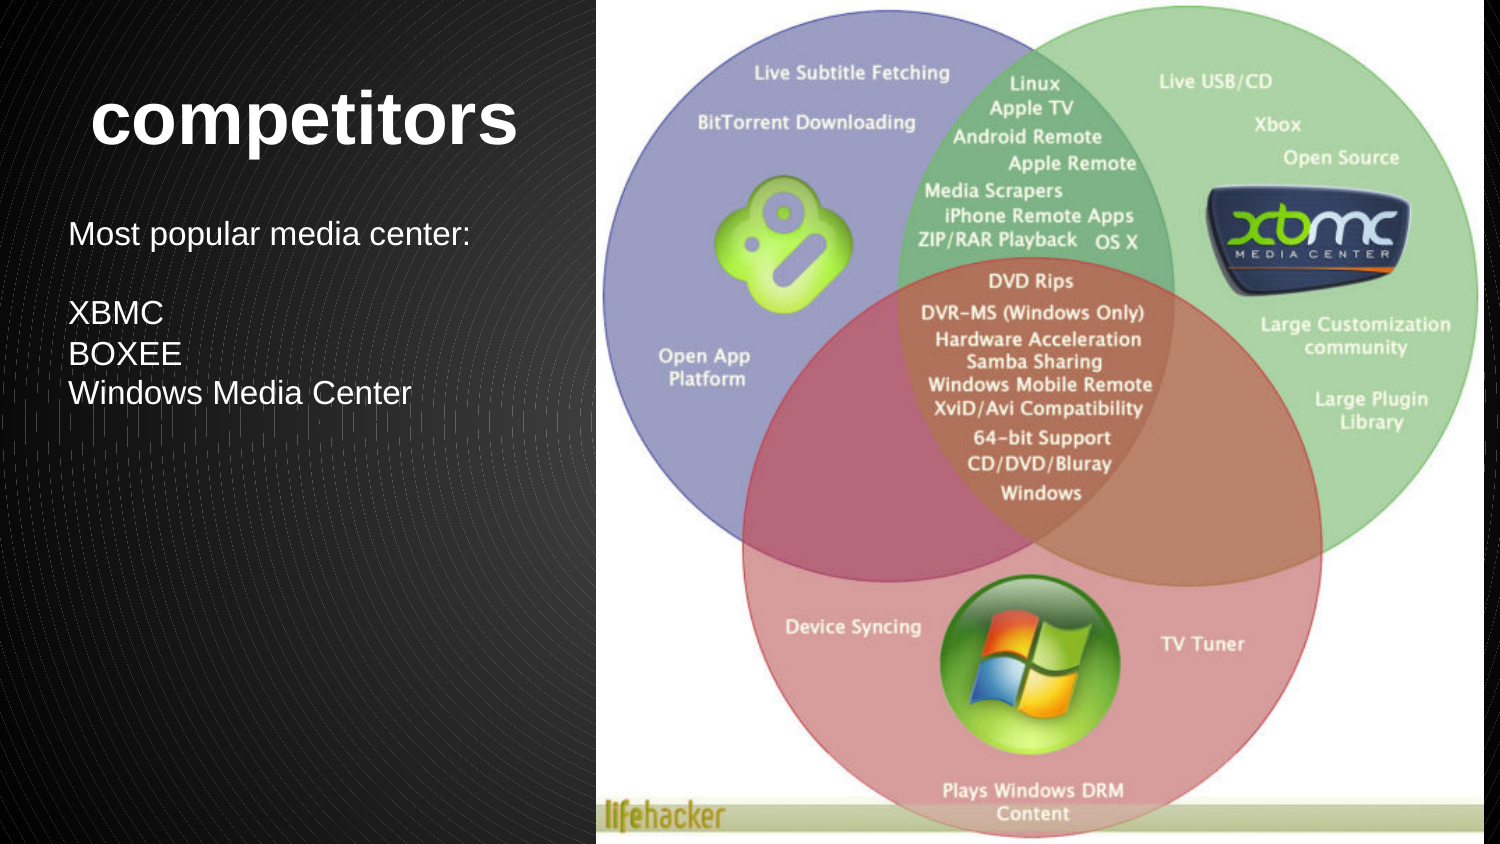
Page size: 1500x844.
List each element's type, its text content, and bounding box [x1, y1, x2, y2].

list Most popular media center: XBMC BOXEE Windows Media Center [53, 196, 591, 808]
title competitors [75, 33, 591, 175]
picture [596, 0, 1484, 844]
